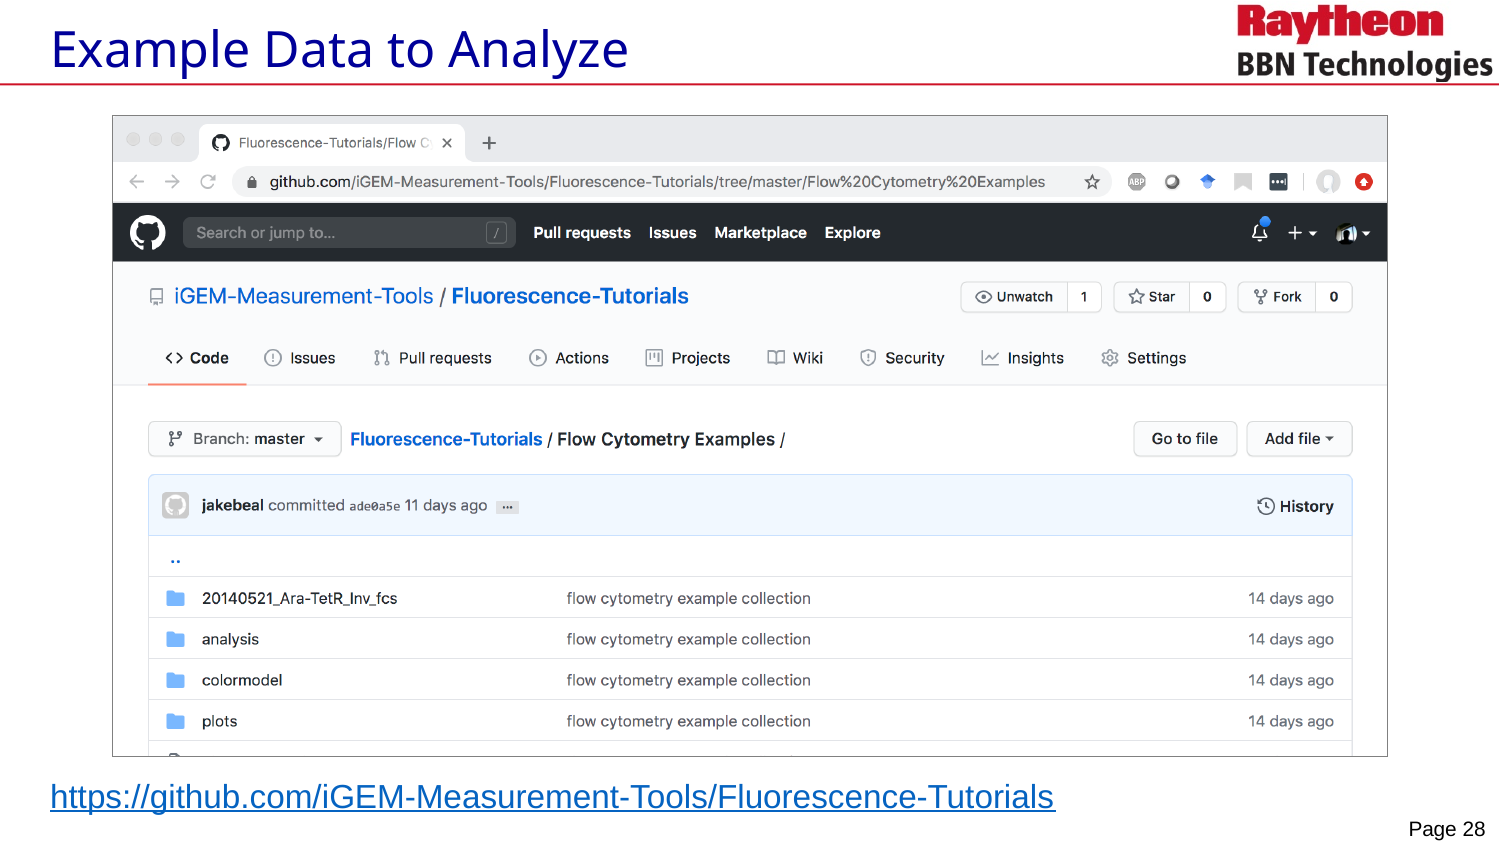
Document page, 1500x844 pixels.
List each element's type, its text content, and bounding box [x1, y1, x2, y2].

picture [1233, 1, 1495, 82]
list https://github.com/iGEM-Measurement-Tools/Fluorescence-Tutorials [50, 775, 1450, 833]
picture [112, 114, 1388, 757]
title Example Data to Analyze [50, 12, 1203, 85]
